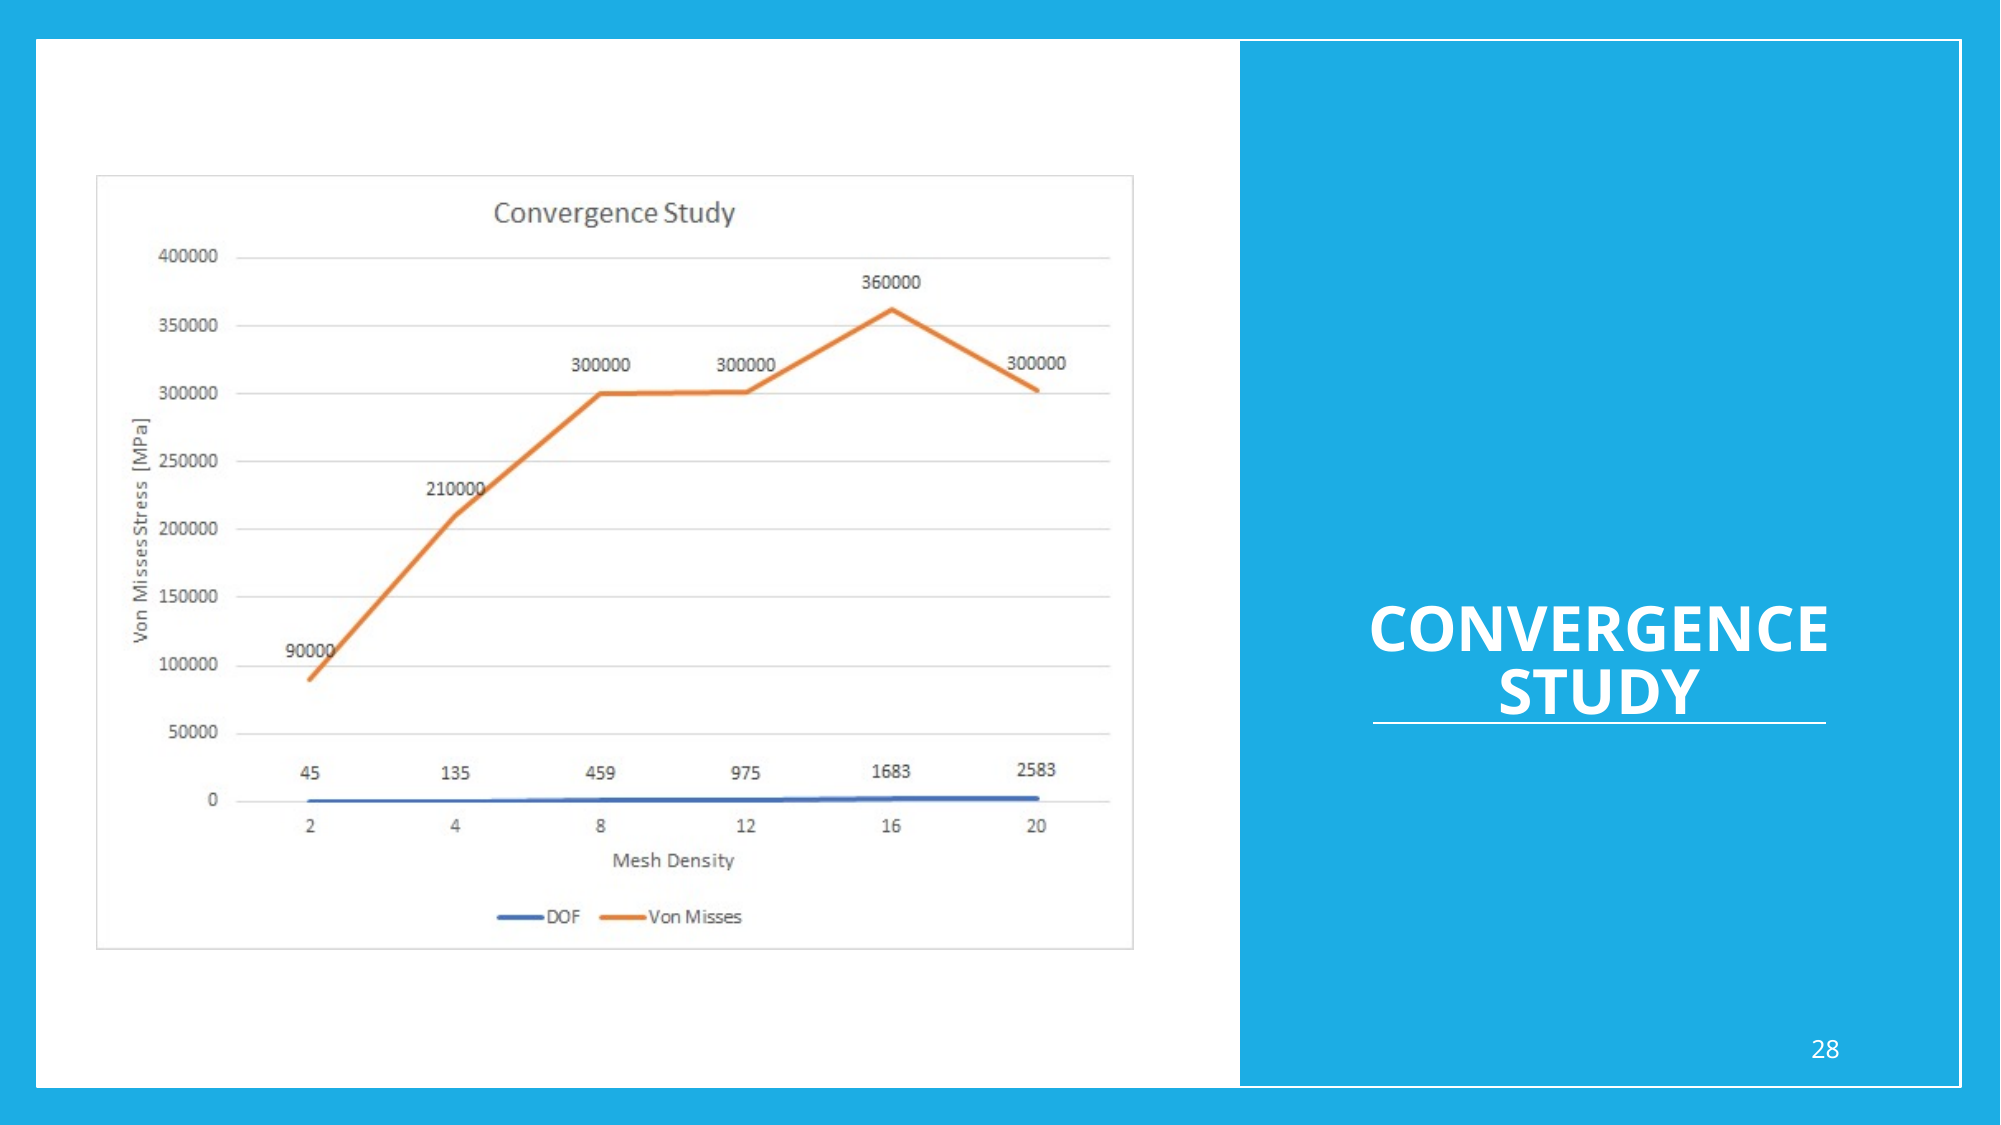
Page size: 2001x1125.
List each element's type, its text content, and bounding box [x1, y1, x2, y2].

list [95, 175, 1134, 950]
slide_number 28 [1724, 1020, 1855, 1081]
text_box [36, 39, 1962, 1088]
title CONVERGENCE STUDY [1344, 140, 1855, 735]
